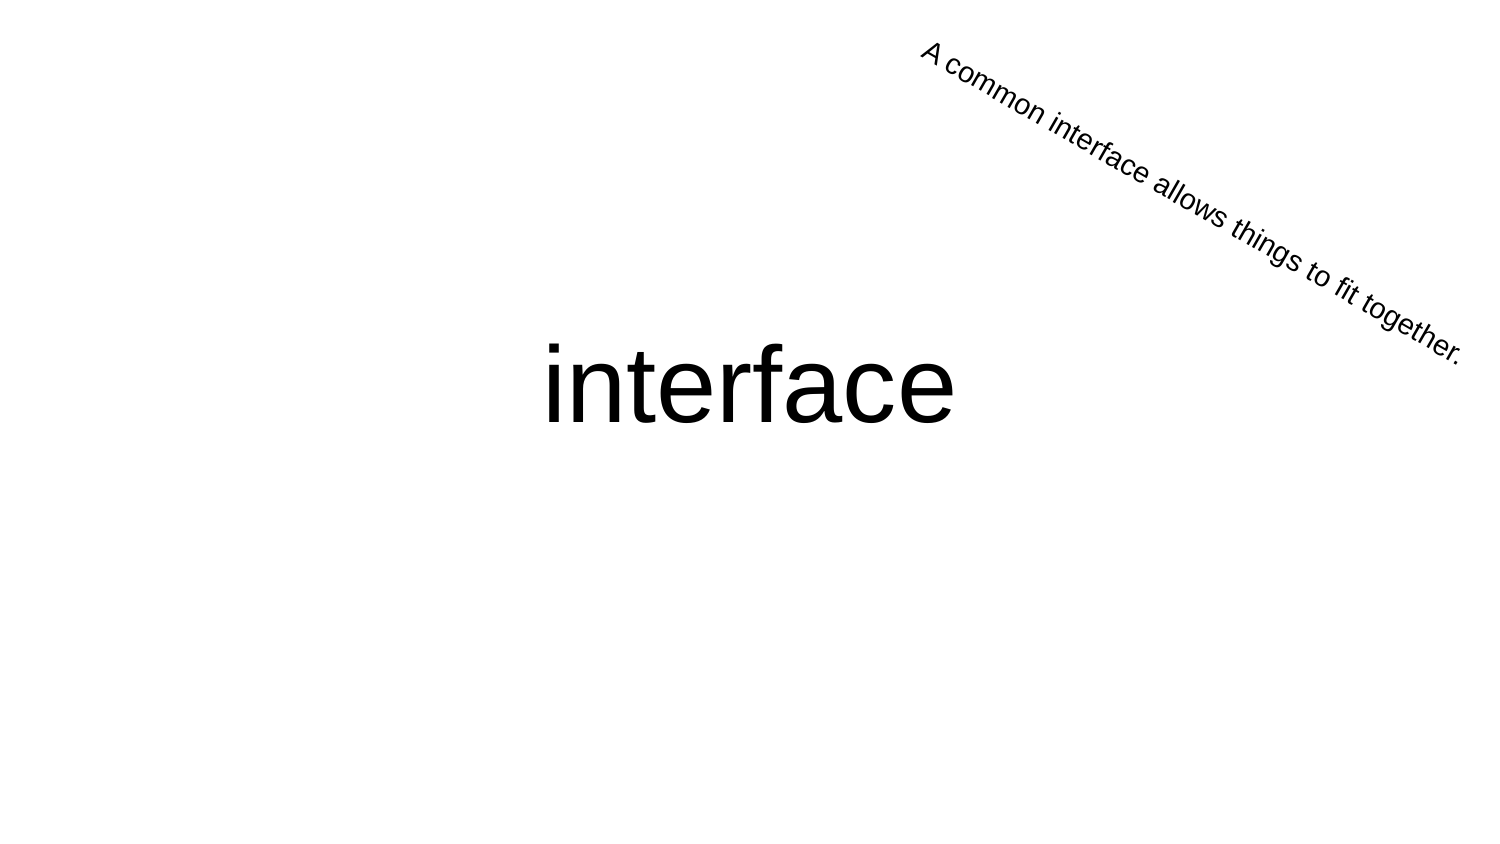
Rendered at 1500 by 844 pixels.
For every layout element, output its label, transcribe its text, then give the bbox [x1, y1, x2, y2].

text_box A common interface allows things to fit together. [850, 0, 1500, 451]
title interface [51, 122, 1449, 459]
